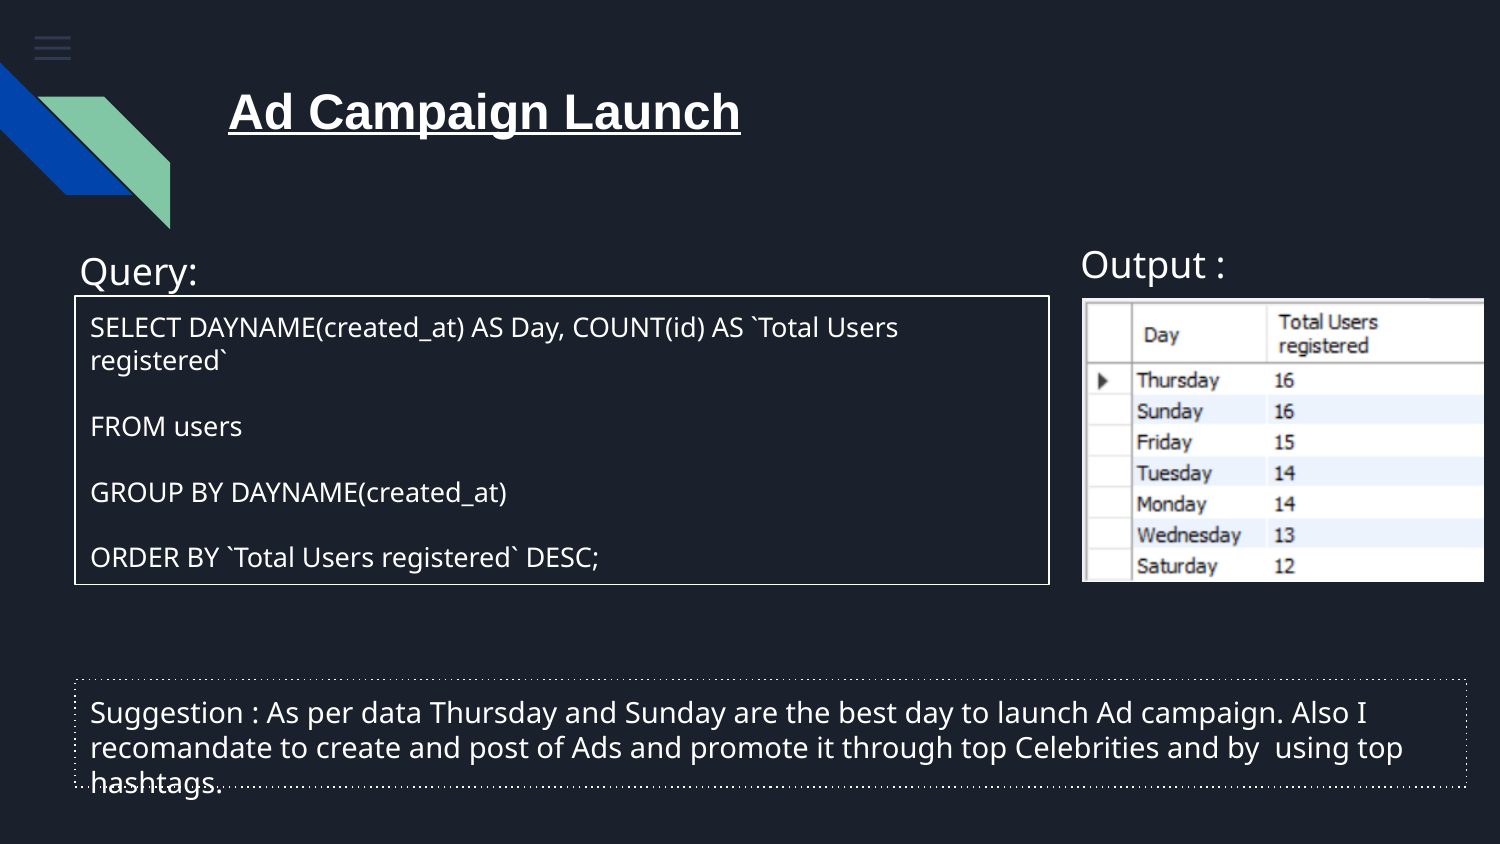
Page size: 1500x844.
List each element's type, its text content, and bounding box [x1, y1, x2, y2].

list SELECT DAYNAME(created_at) AS Day, COUNT(id) AS `Total Users registered` FROM users GROUP BY DAYNAME(created_at) ORDER BY `Total Users registered` DESC; [75, 295, 1049, 585]
title Ad Campaign Launch [212, 64, 1368, 159]
text_box Suggestion : As per data Thursday and Sunday are the best day to launch Ad campaign. Also I recomandate to create and post of Ads and promote it through top Celebrities and by using top hashtags. [75, 679, 1467, 788]
picture [1082, 298, 1484, 583]
text_box Query: [64, 226, 269, 287]
text_box Output : [1065, 226, 1339, 287]
